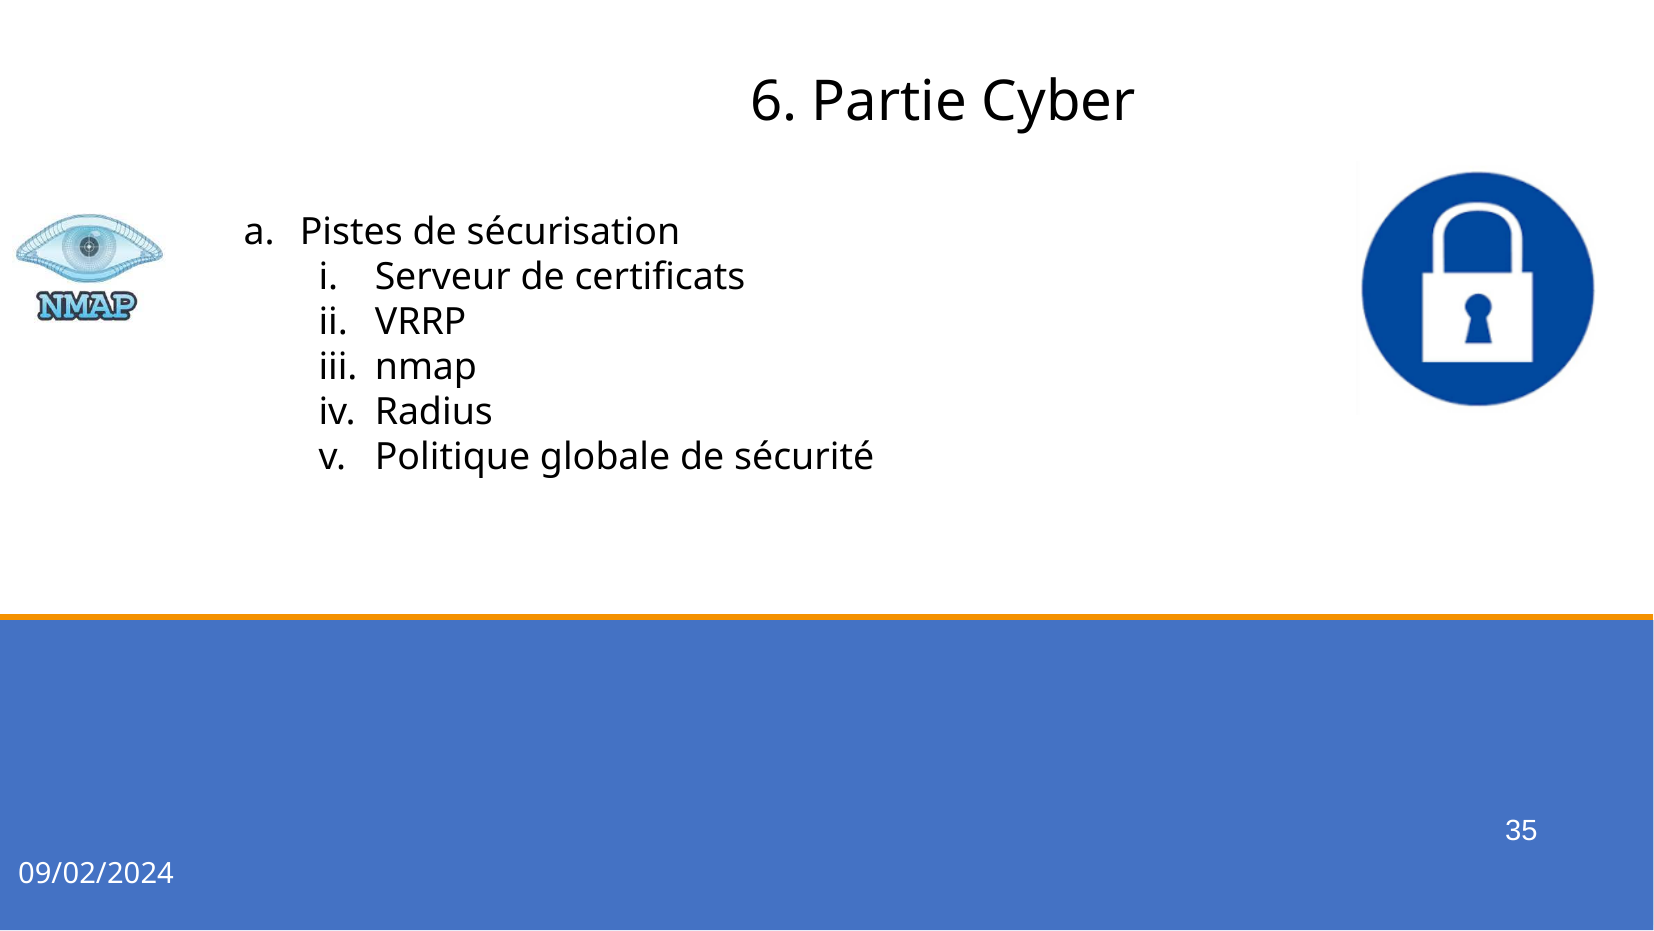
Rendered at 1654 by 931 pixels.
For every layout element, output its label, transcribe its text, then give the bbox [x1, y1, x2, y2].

text_box Pistes de sécurisation Serveur de certificats VRRP nmap Radius Politique globale de sécurité [209, 191, 960, 711]
picture [11, 191, 166, 346]
text_box 09/02/2024 [12, 827, 307, 917]
text_box 6. Partie Cyber [209, 48, 1601, 162]
picture [1355, 161, 1602, 415]
text_box 35 [1490, 803, 1553, 854]
